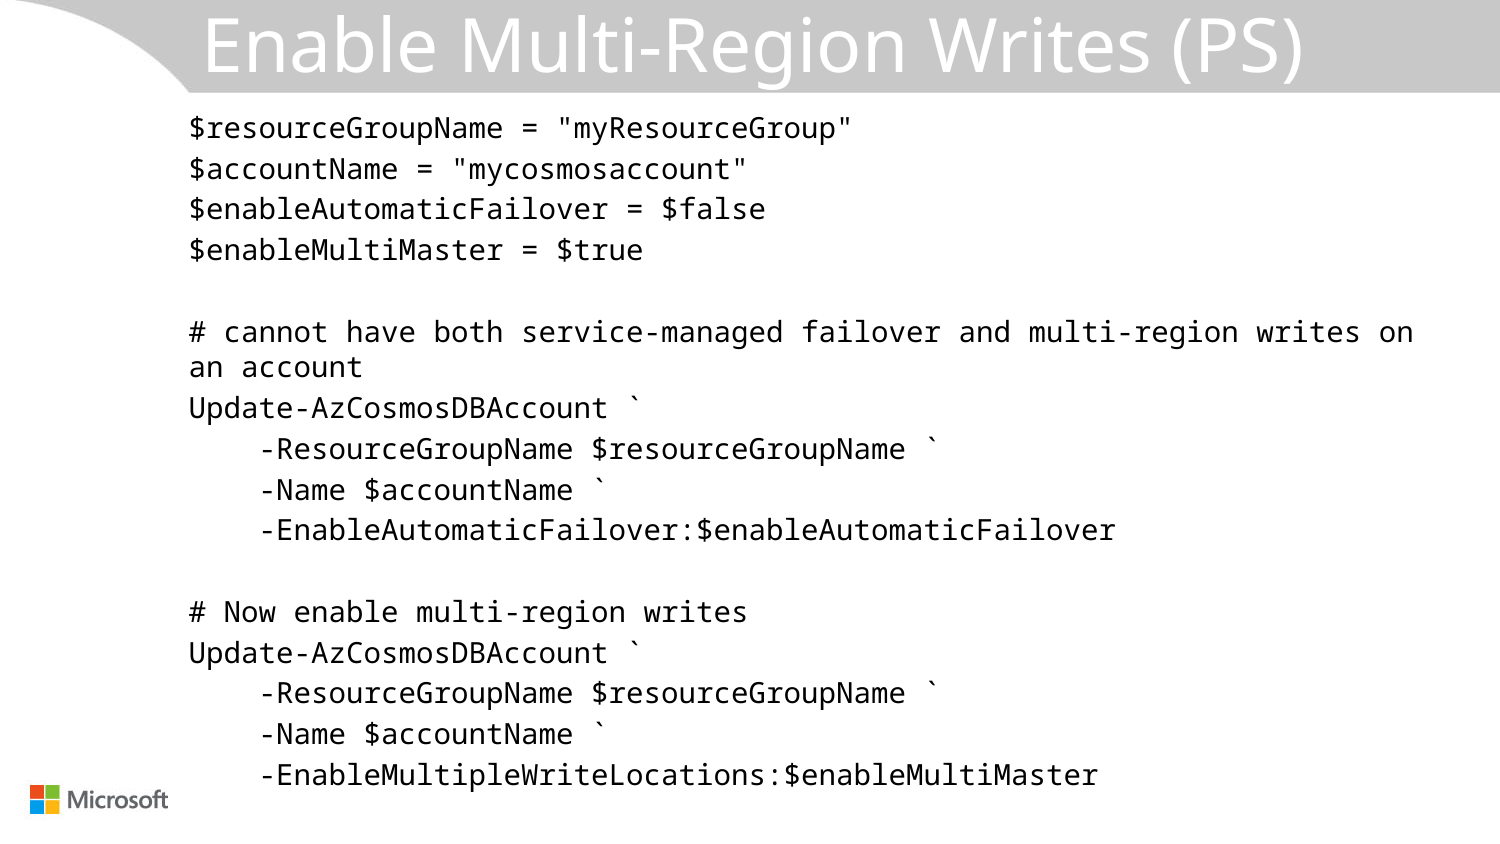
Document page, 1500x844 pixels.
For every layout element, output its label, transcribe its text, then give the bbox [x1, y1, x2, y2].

list $resourceGroupName = "myResourceGroup" $accountName = "mycosmosaccount" $enableAutomaticFailover = $false $enableMultiMaster = $true # cannot have both service-managed failover and multi-region writes on an account Update-AzCosmosDBAccount ` -ResourceGroupName $resourceGroupName ` -Name $accountName ` -EnableAutomaticFailover:$enableAutomaticFailover # Now enable multi-region writes Update-AzCosmosDBAccount ` -ResourceGroupName $resourceGroupName ` -Name $accountName ` -EnableMultipleWriteLocations:$enableMultiMaster [173, 101, 1480, 834]
title Enable Multi-Region Writes (PS) [186, 0, 1425, 82]
picture [0, 0, 1500, 844]
